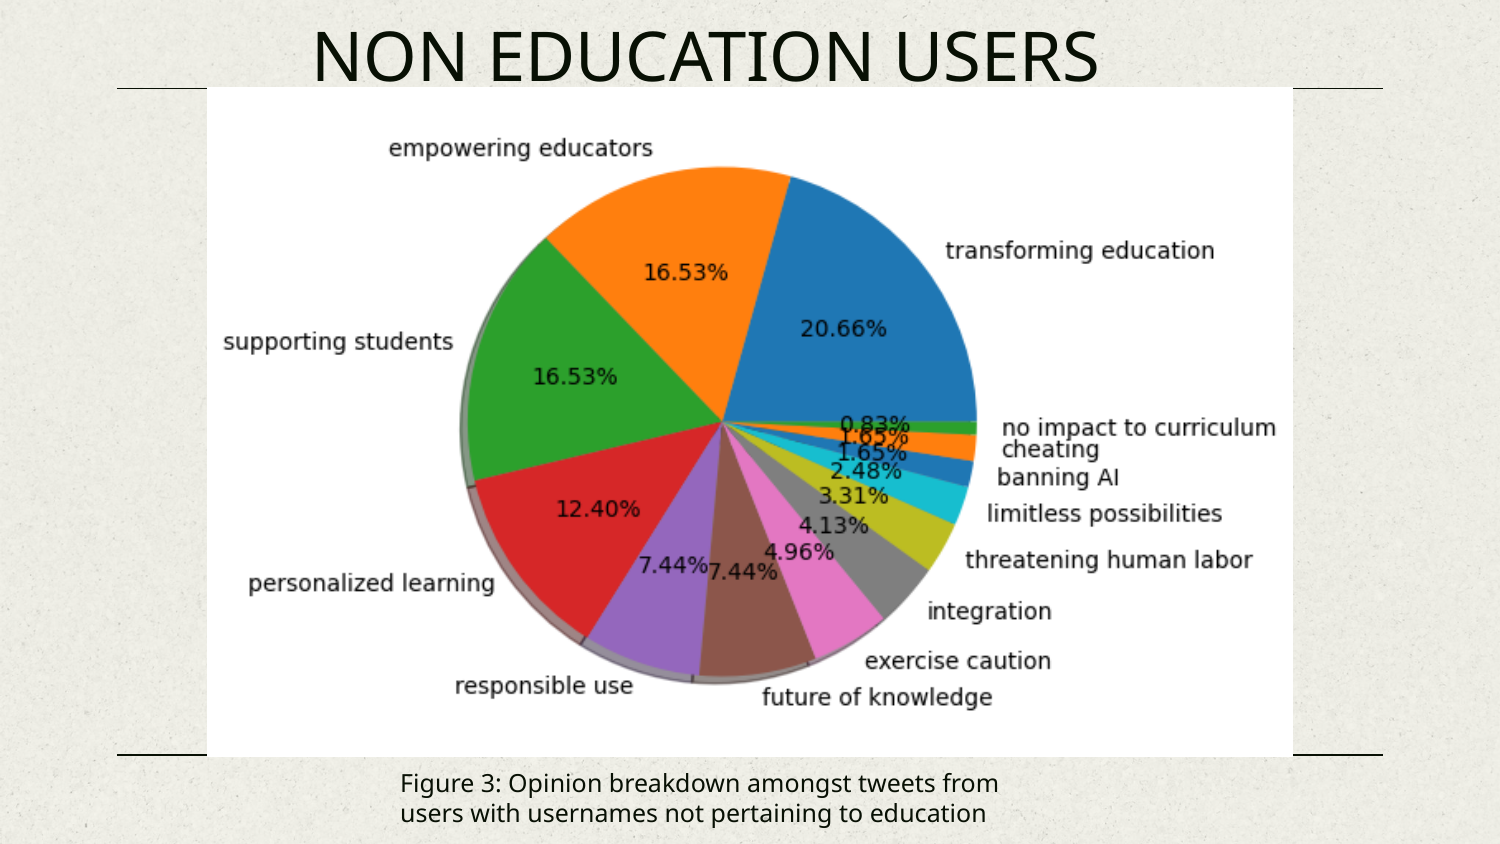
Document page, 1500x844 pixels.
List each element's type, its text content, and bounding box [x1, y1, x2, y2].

subtitle Figure 3: Opinion breakdown amongst tweets from users with usernames not pertaining to education [385, 765, 1082, 824]
picture [207, 87, 1293, 757]
title NON EDUCATION USERS [74, 0, 1339, 92]
